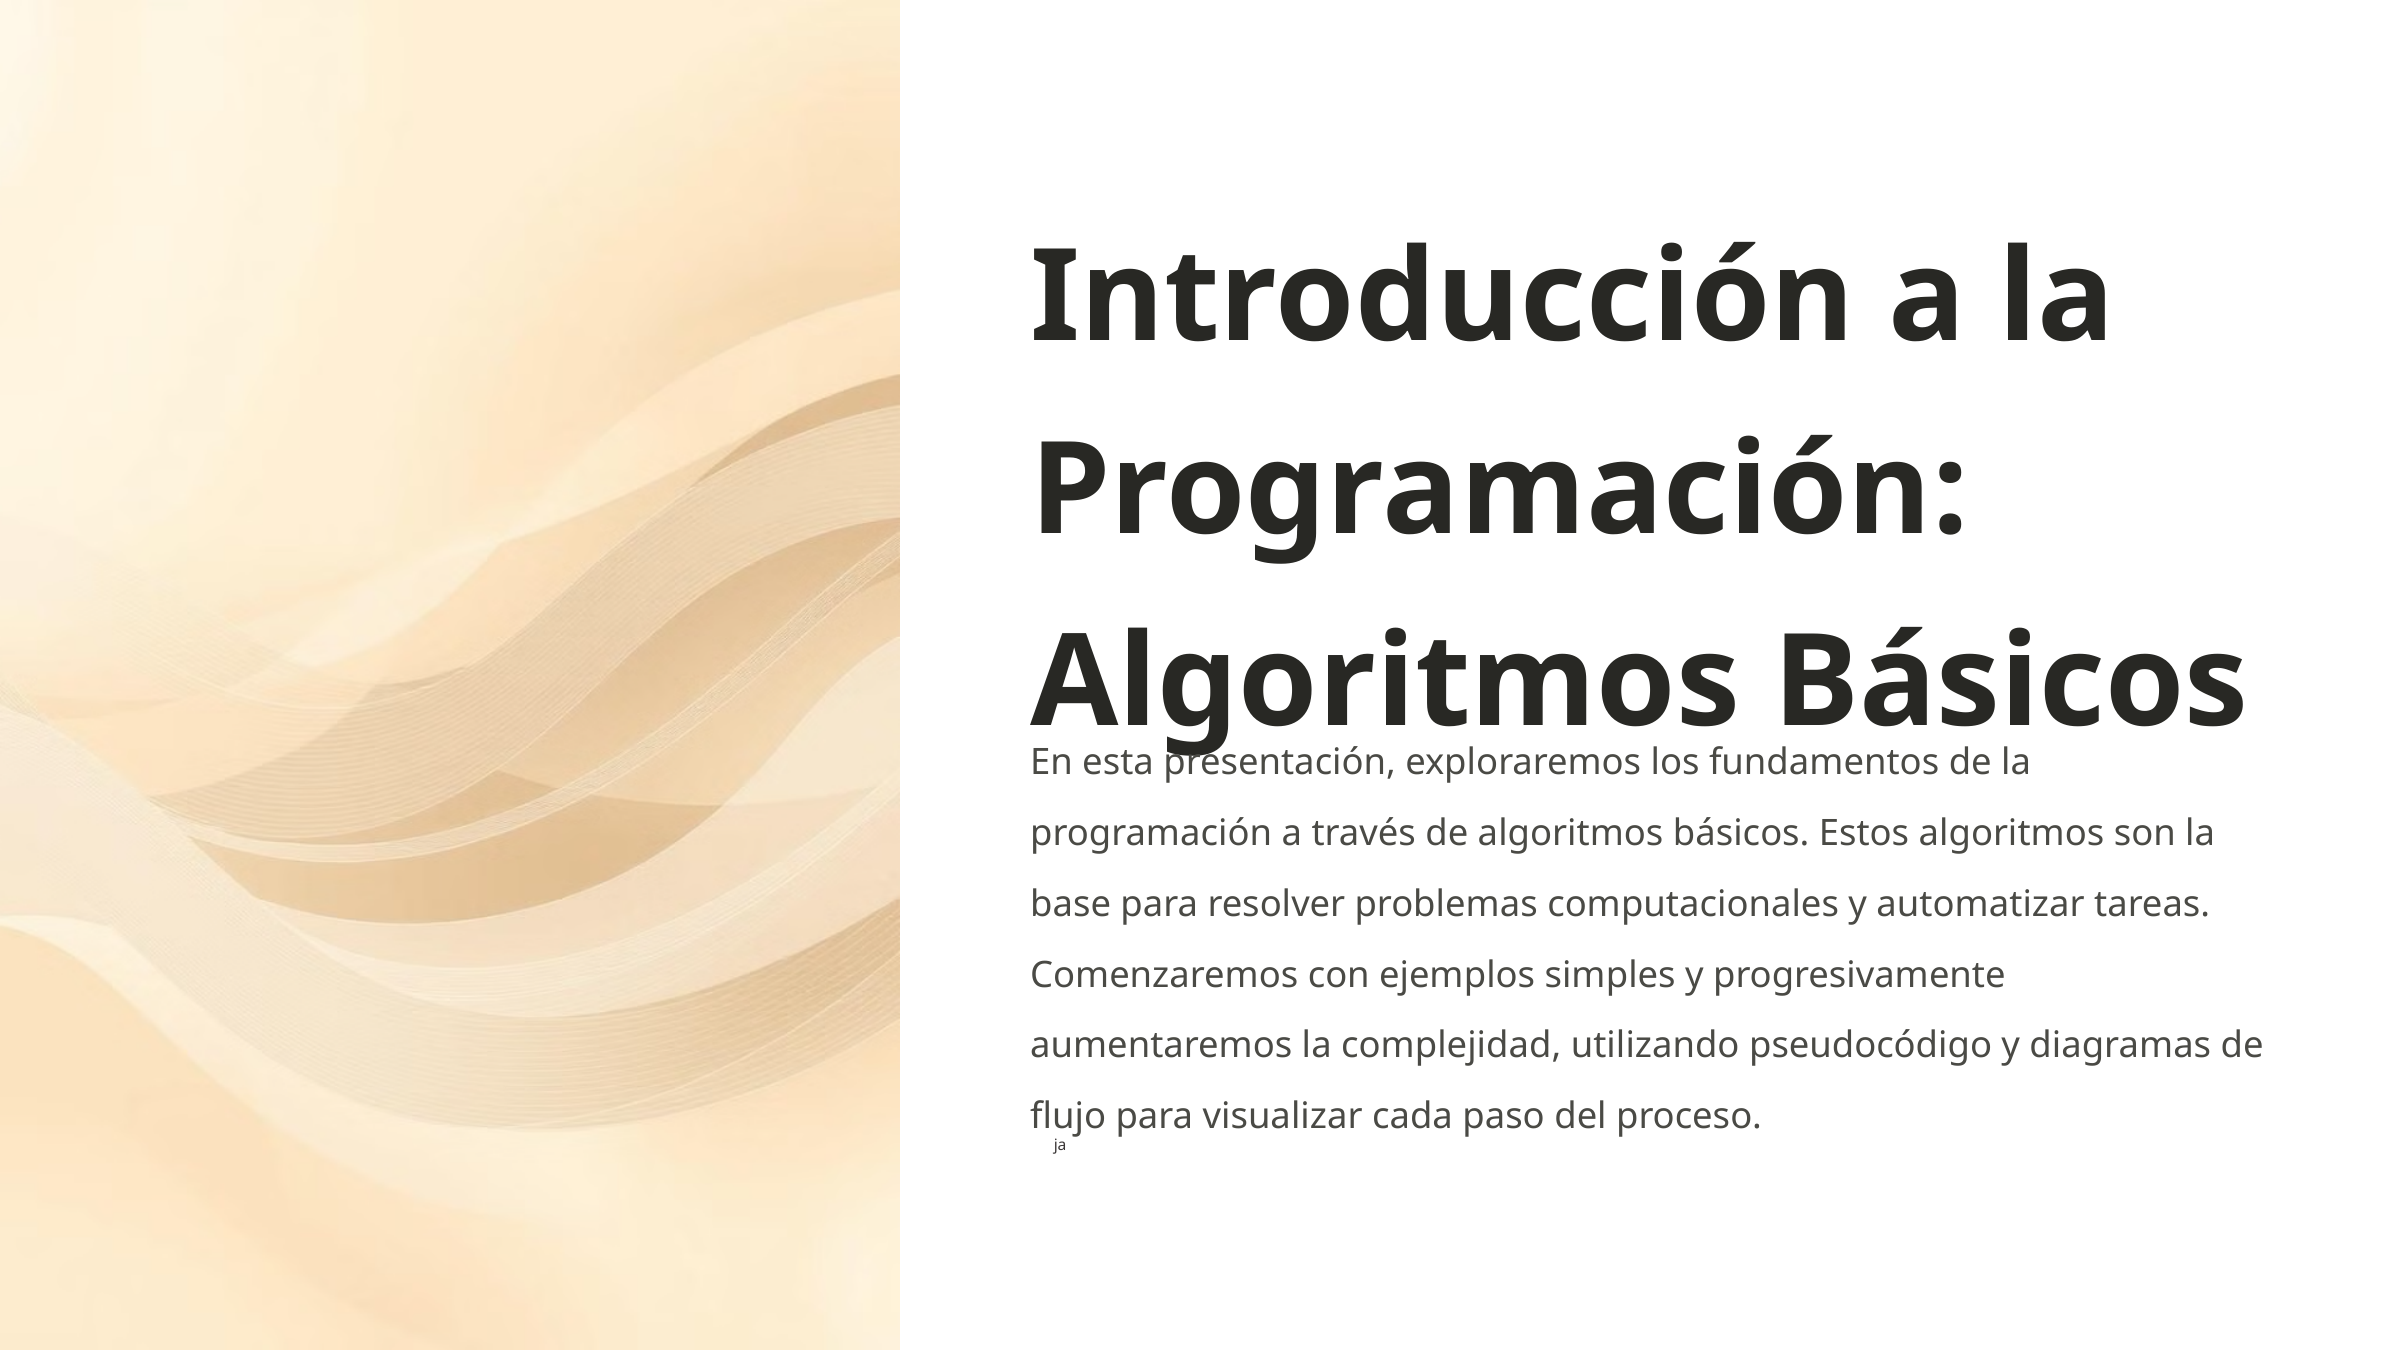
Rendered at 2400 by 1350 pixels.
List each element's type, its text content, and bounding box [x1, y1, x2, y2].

text_box ja [1051, 1135, 1069, 1152]
text_box Introducción a la Programación: Algoritmos Básicos [1030, 174, 2270, 656]
picture [0, 0, 901, 1350]
text_box En esta presentación, exploraremos los fundamentos de la programación a través de algoritmos básicos. Estos algoritmos son la base para resolver problemas computacionales y automatizar tareas. Comenzaremos con ejemplos simples y progresivamente aumentaremos la complejidad, utilizando pseudocódigo y diagramas de flujo para visualizar cada paso del proceso. [1030, 711, 2270, 1069]
